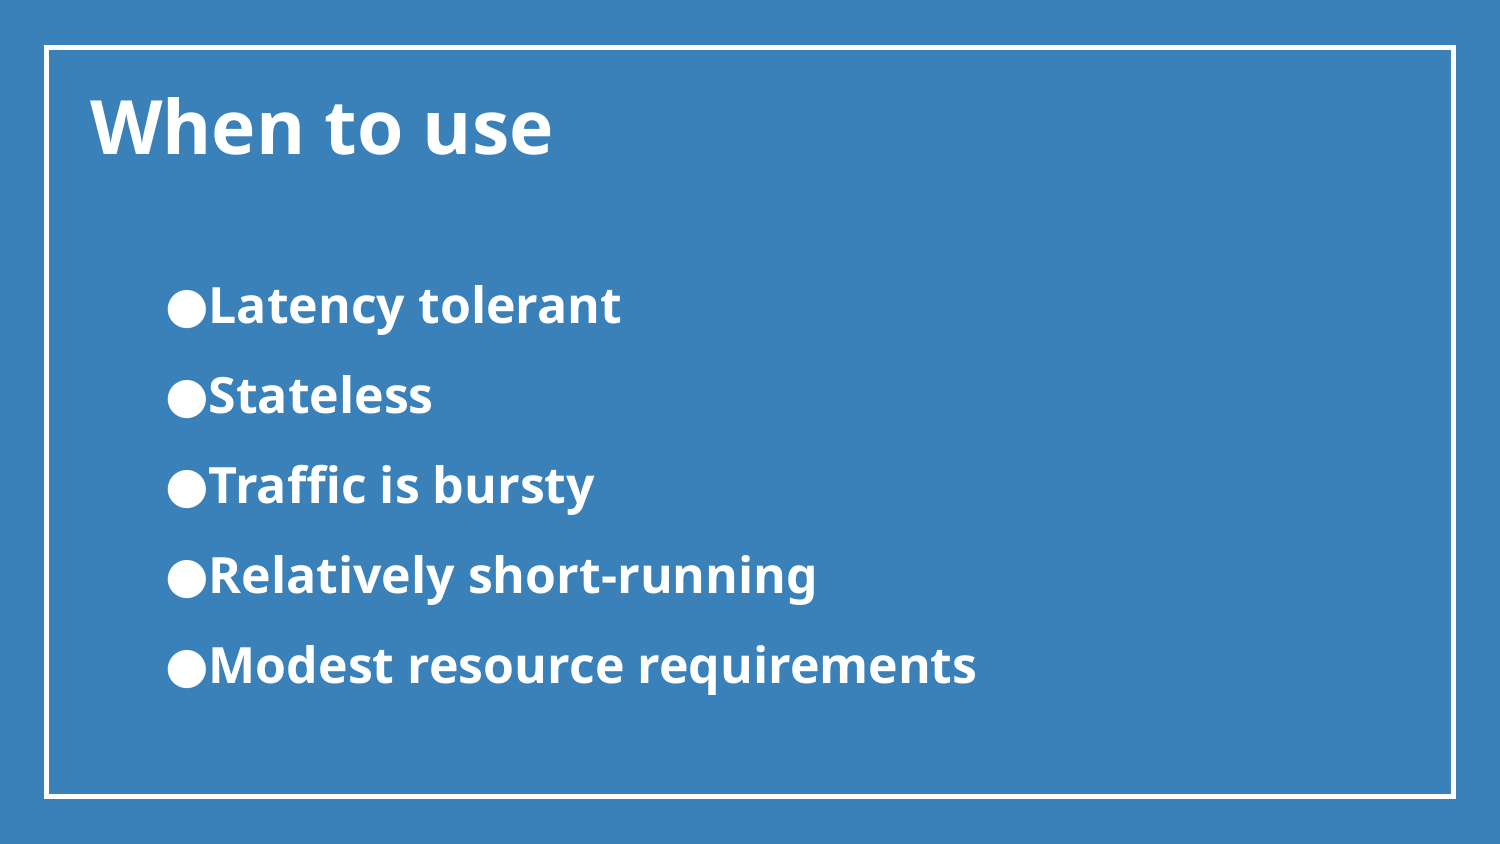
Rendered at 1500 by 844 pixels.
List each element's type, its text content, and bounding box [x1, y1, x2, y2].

text_box When to use [75, 64, 1387, 193]
subtitle Latency tolerant Stateless Traffic is bursty Relatively short-running Modest resource requirements [112, 228, 1412, 358]
